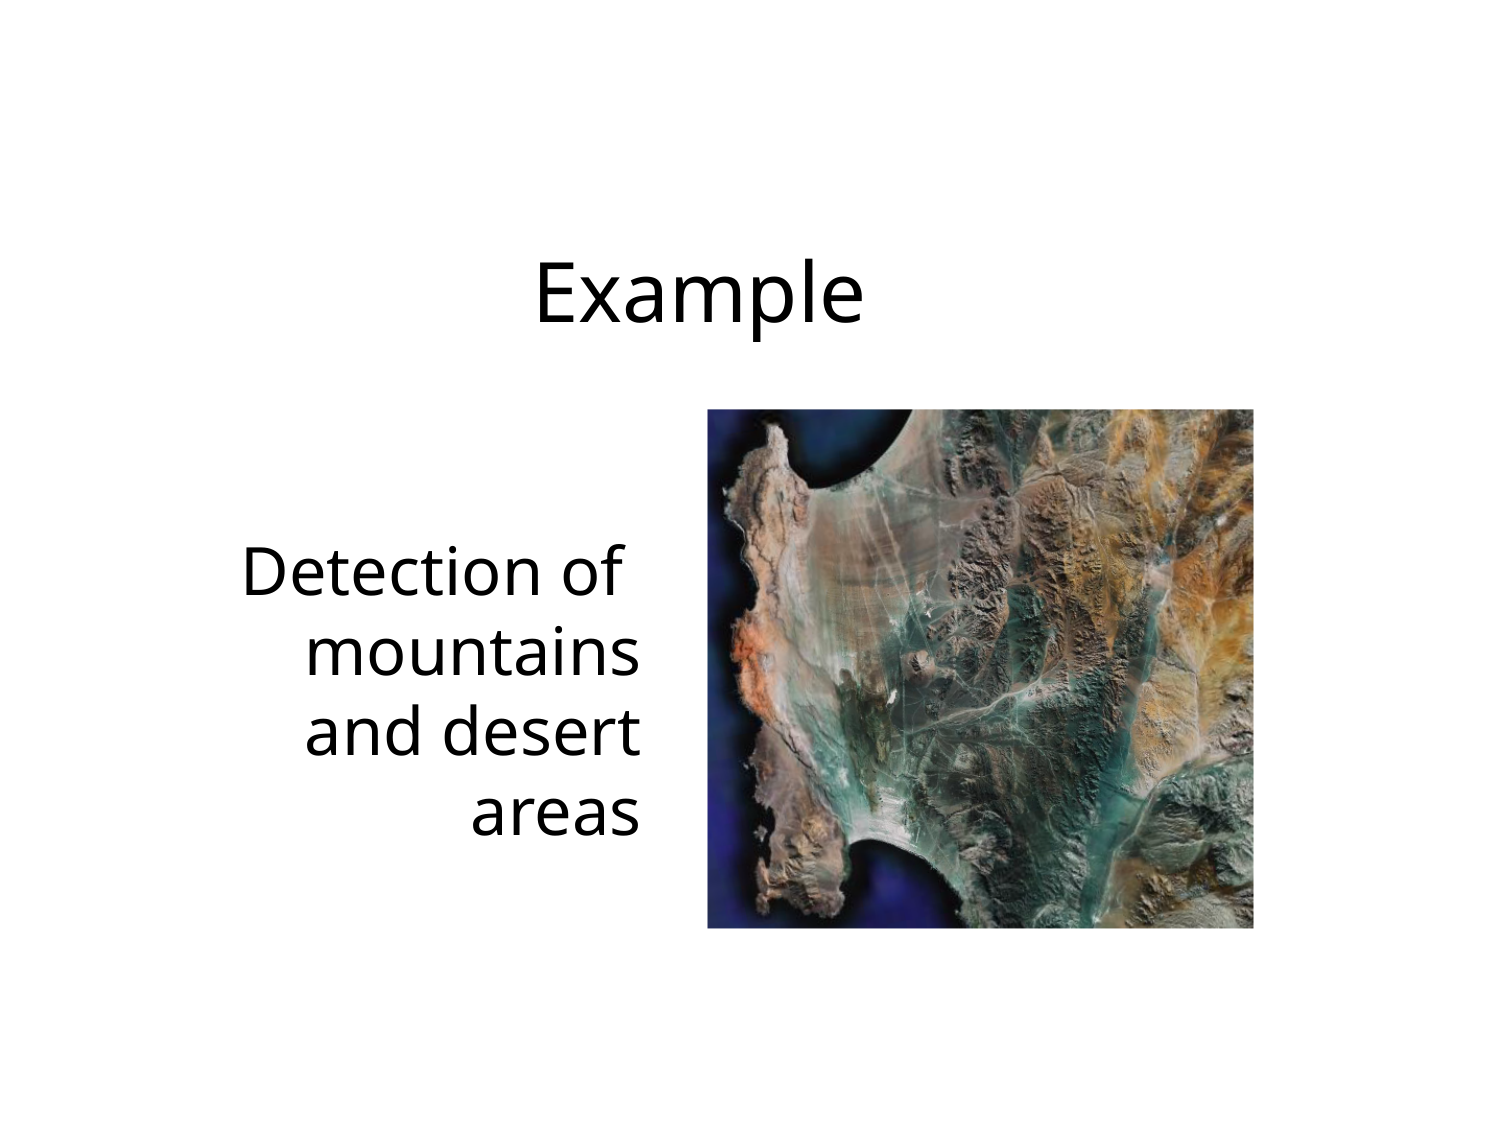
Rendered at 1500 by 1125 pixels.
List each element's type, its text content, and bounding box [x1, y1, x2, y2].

picture [695, 400, 1265, 941]
text_box Example [517, 231, 882, 347]
text_box Detection of mountains and desert areas [159, 521, 657, 857]
